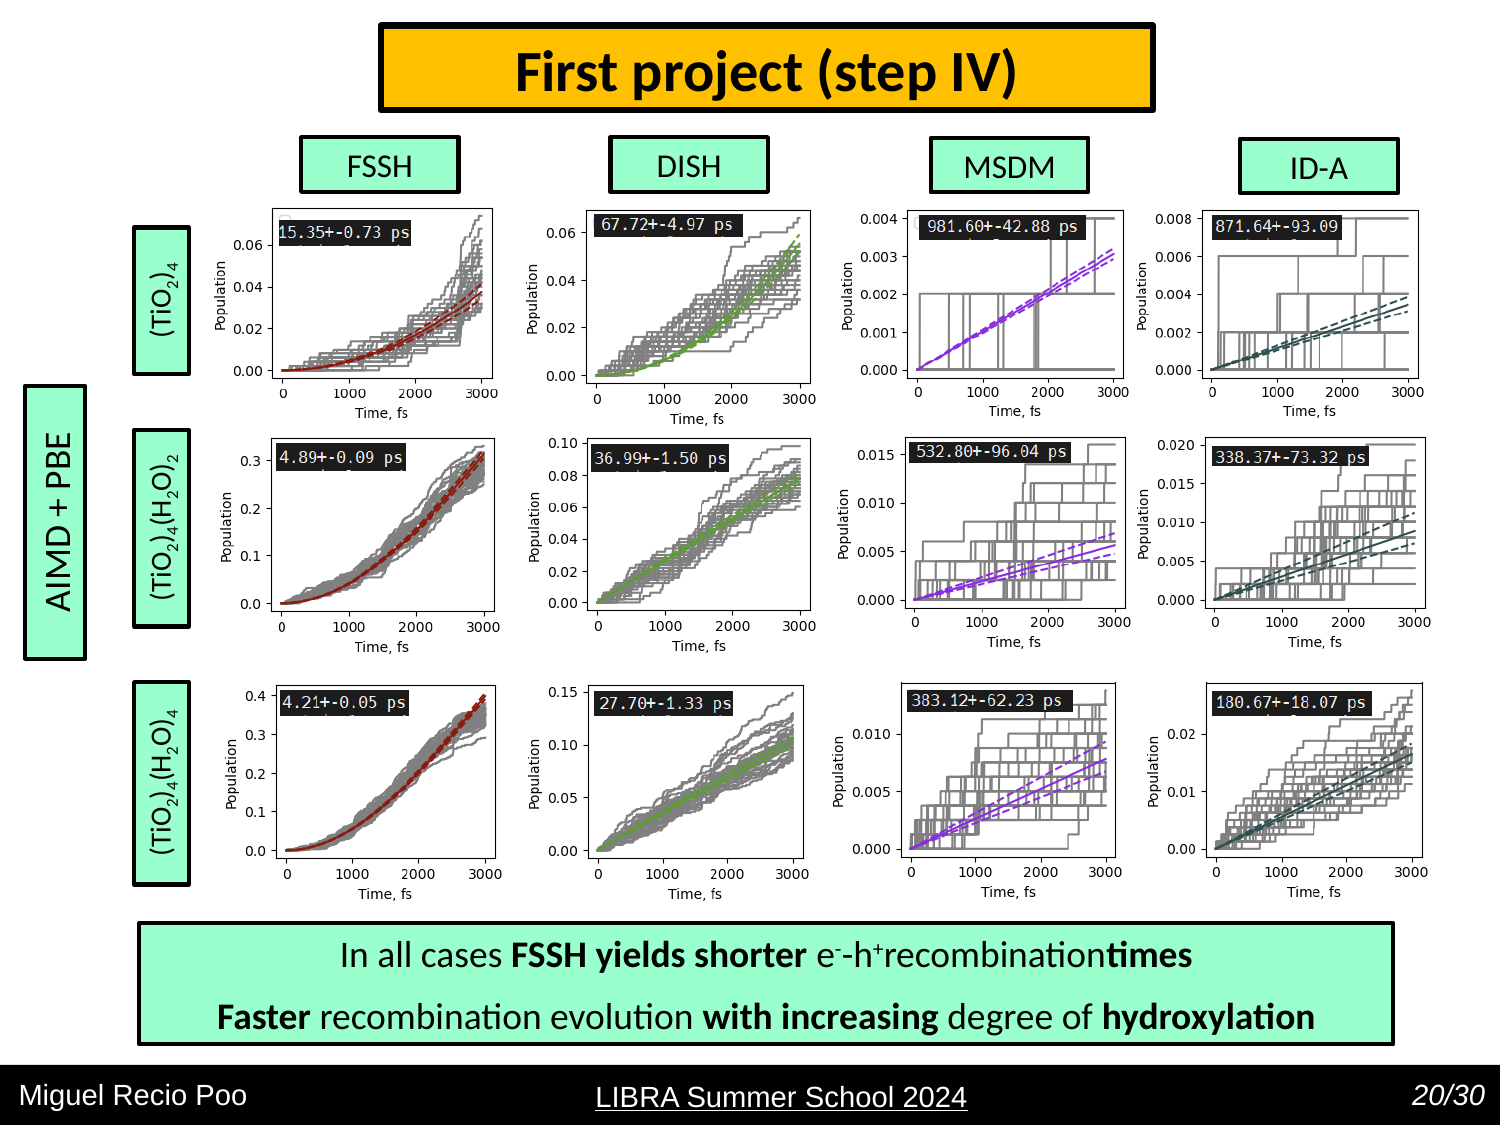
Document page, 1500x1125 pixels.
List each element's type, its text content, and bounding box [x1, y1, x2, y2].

picture [823, 677, 1437, 904]
text_box MSDM [929, 136, 1090, 194]
text_box (TiO2)4 [132, 225, 191, 376]
picture [208, 434, 508, 657]
text_box [0, 1063, 1500, 1125]
text_box (TiO2)4(H2O)4 [132, 680, 191, 887]
picture [830, 191, 1437, 655]
text_box AIMD + PBE [23, 384, 87, 661]
text_box LIBRA Summer School 2024 [540, 1071, 1023, 1121]
text_box (TiO2)4(H2O)2 [132, 428, 191, 629]
text_box ID-A [1238, 137, 1400, 195]
picture [199, 191, 506, 427]
picture [520, 677, 811, 904]
text_box FSSH [299, 135, 461, 194]
text_box 20/30 [1282, 1069, 1500, 1119]
picture [212, 677, 504, 904]
text_box First project (step IV) [380, 25, 1154, 111]
picture [521, 189, 821, 655]
text_box Miguel Recio Poo [3, 1069, 296, 1119]
text_box DISH [608, 135, 770, 194]
